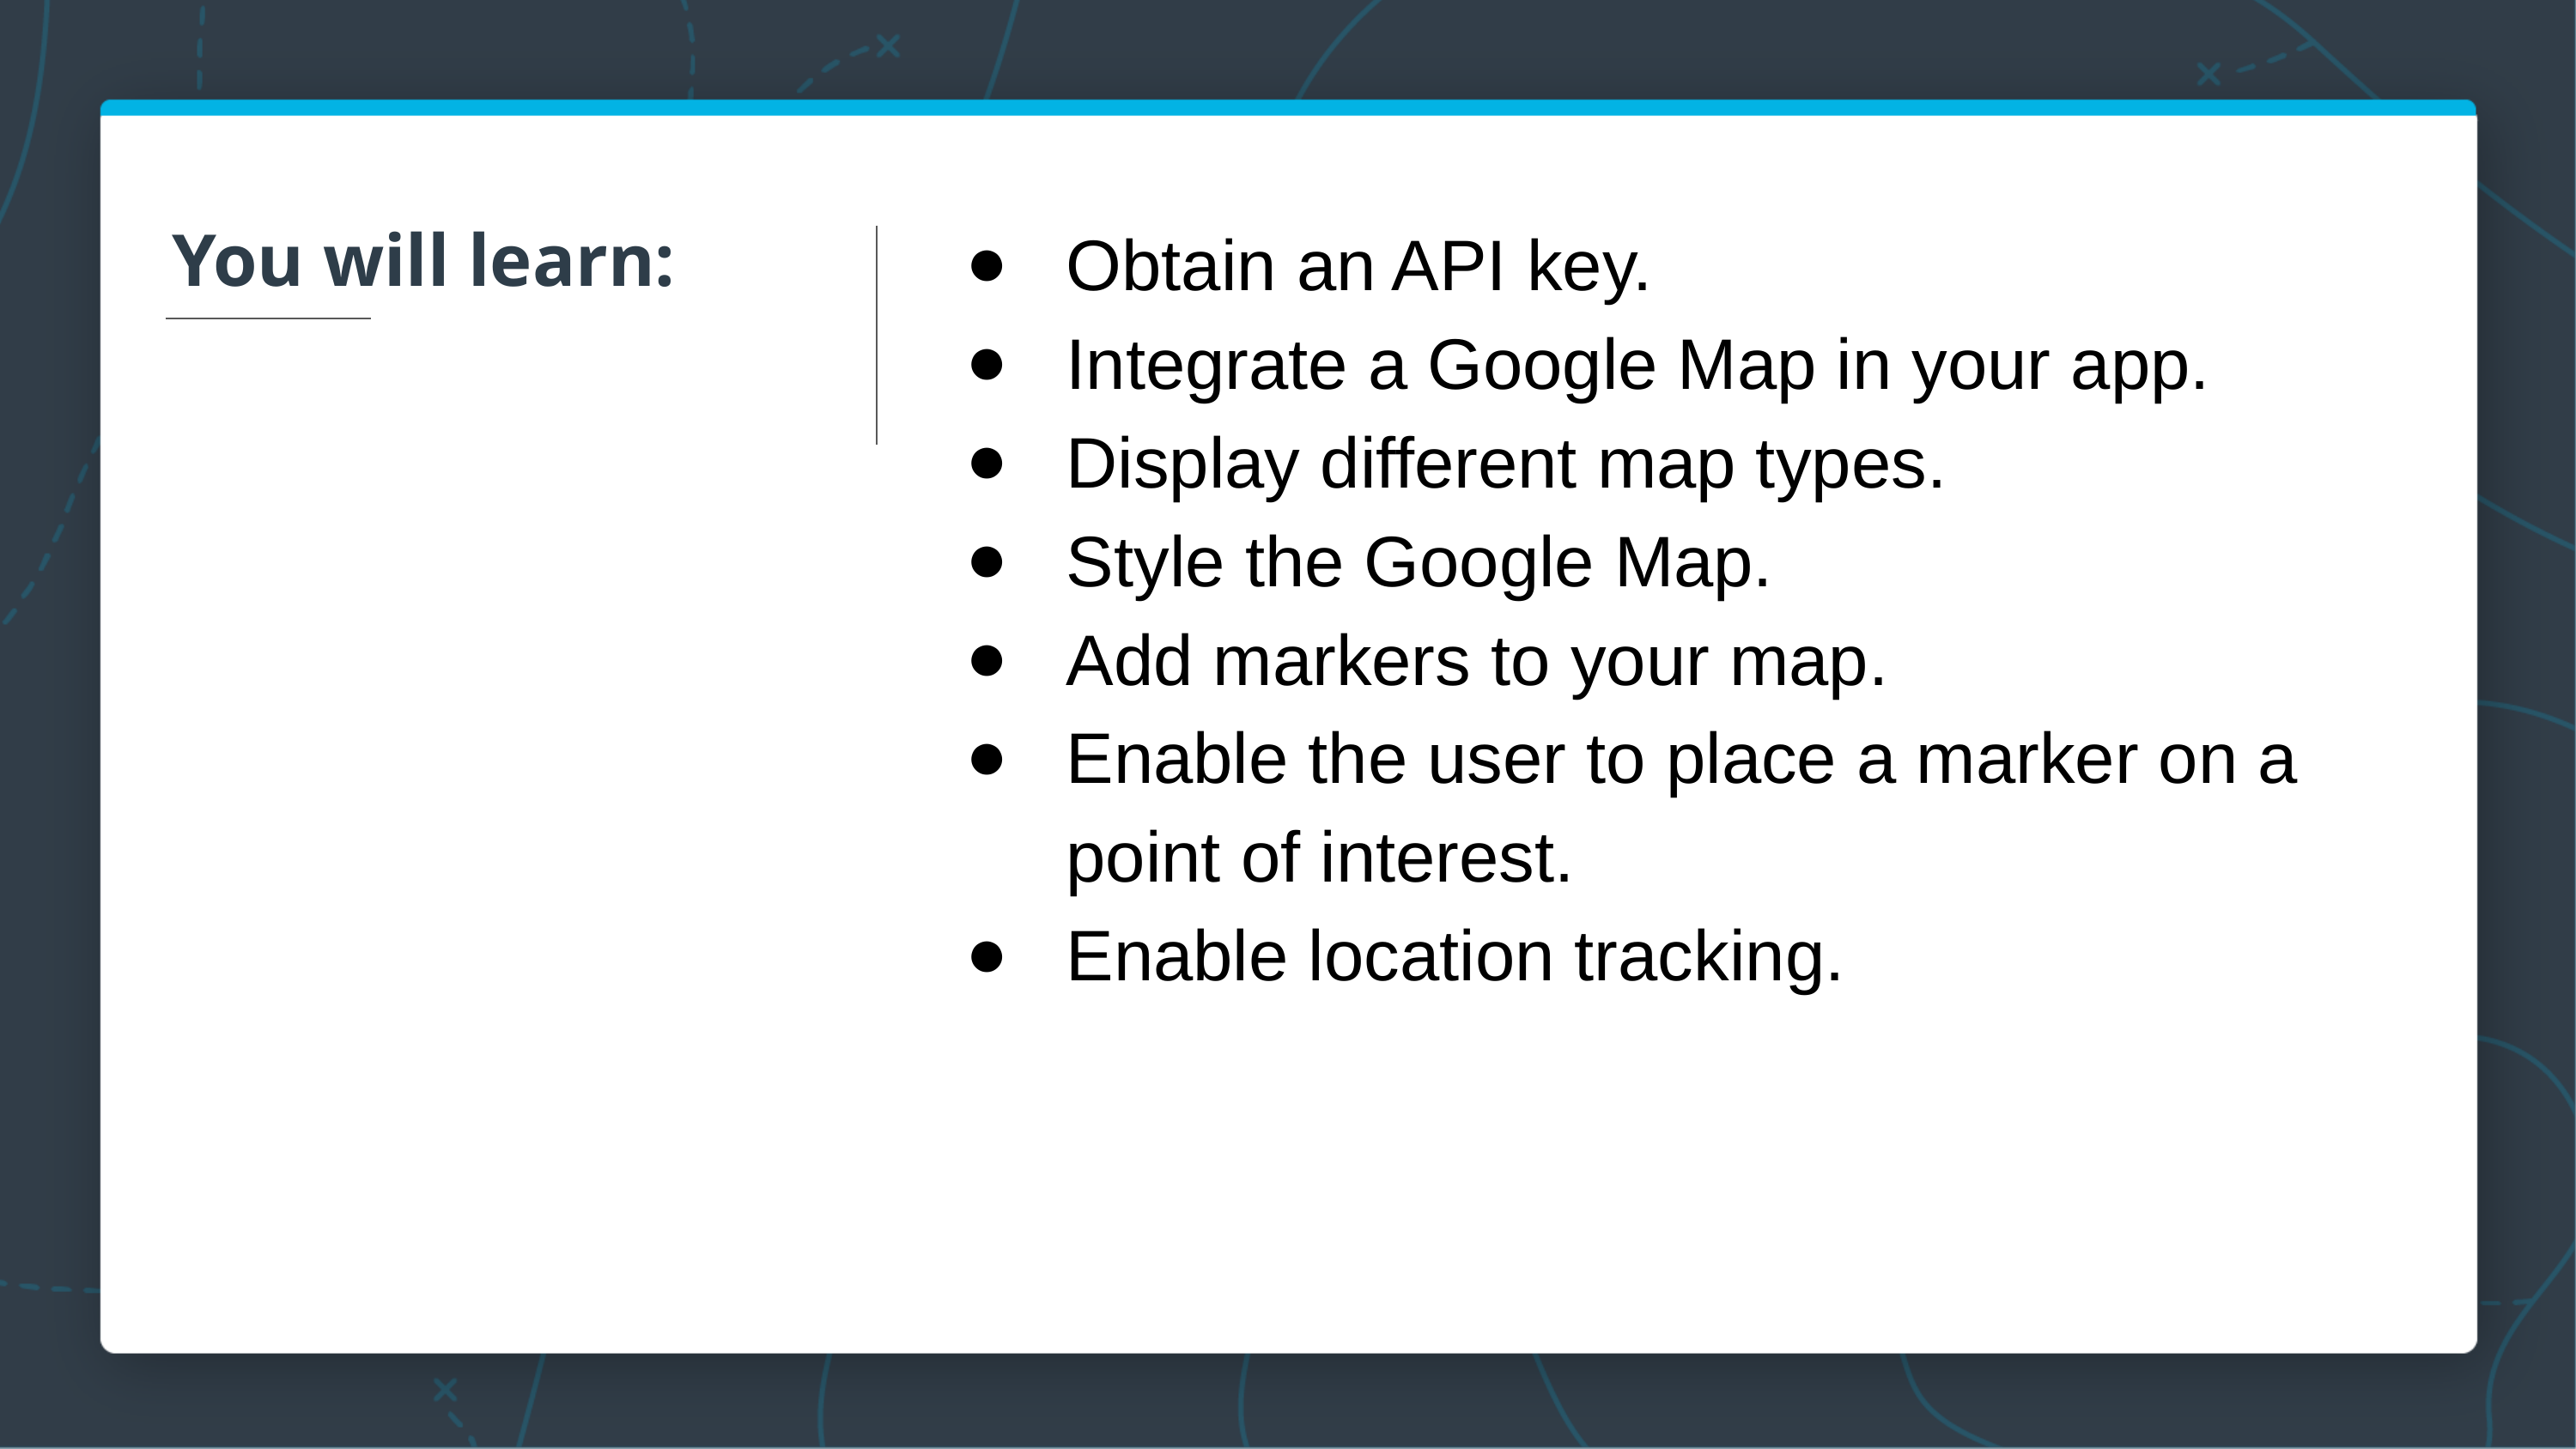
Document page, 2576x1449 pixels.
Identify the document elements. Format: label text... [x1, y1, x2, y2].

text_box Obtain an API key. Integrate a Google Map in your app. Display different map types. Style the Google Map. Add markers to your map. Enable the user to place a marker on a point of interest. Enable location tracking. [911, 193, 2393, 1270]
picture [0, 0, 2576, 1449]
text_box You will learn: [146, 189, 1151, 332]
